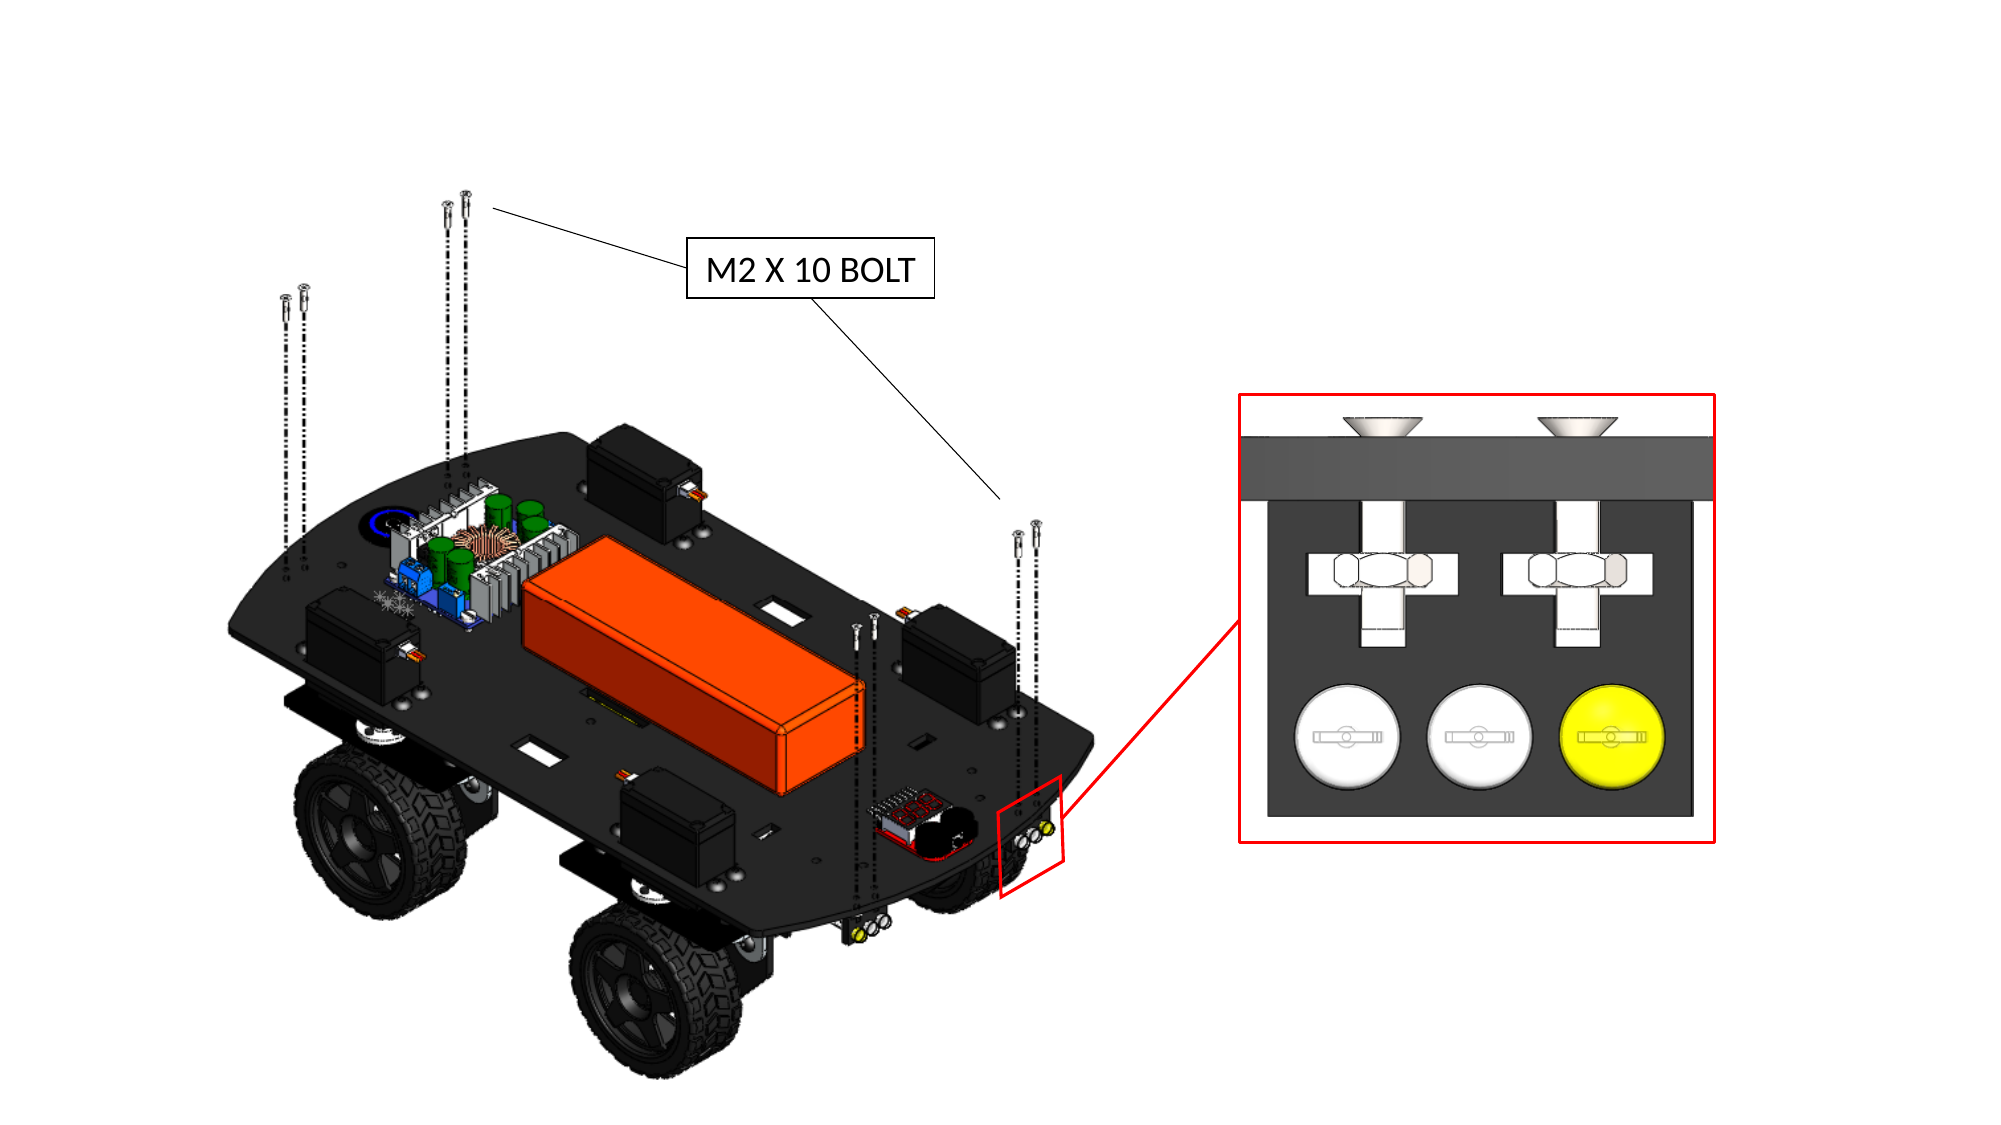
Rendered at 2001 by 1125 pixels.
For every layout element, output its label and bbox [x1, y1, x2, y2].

text_box [1061, 618, 1240, 819]
text_box [492, 208, 688, 269]
text_box [810, 298, 1000, 500]
picture [33, 138, 1714, 1113]
